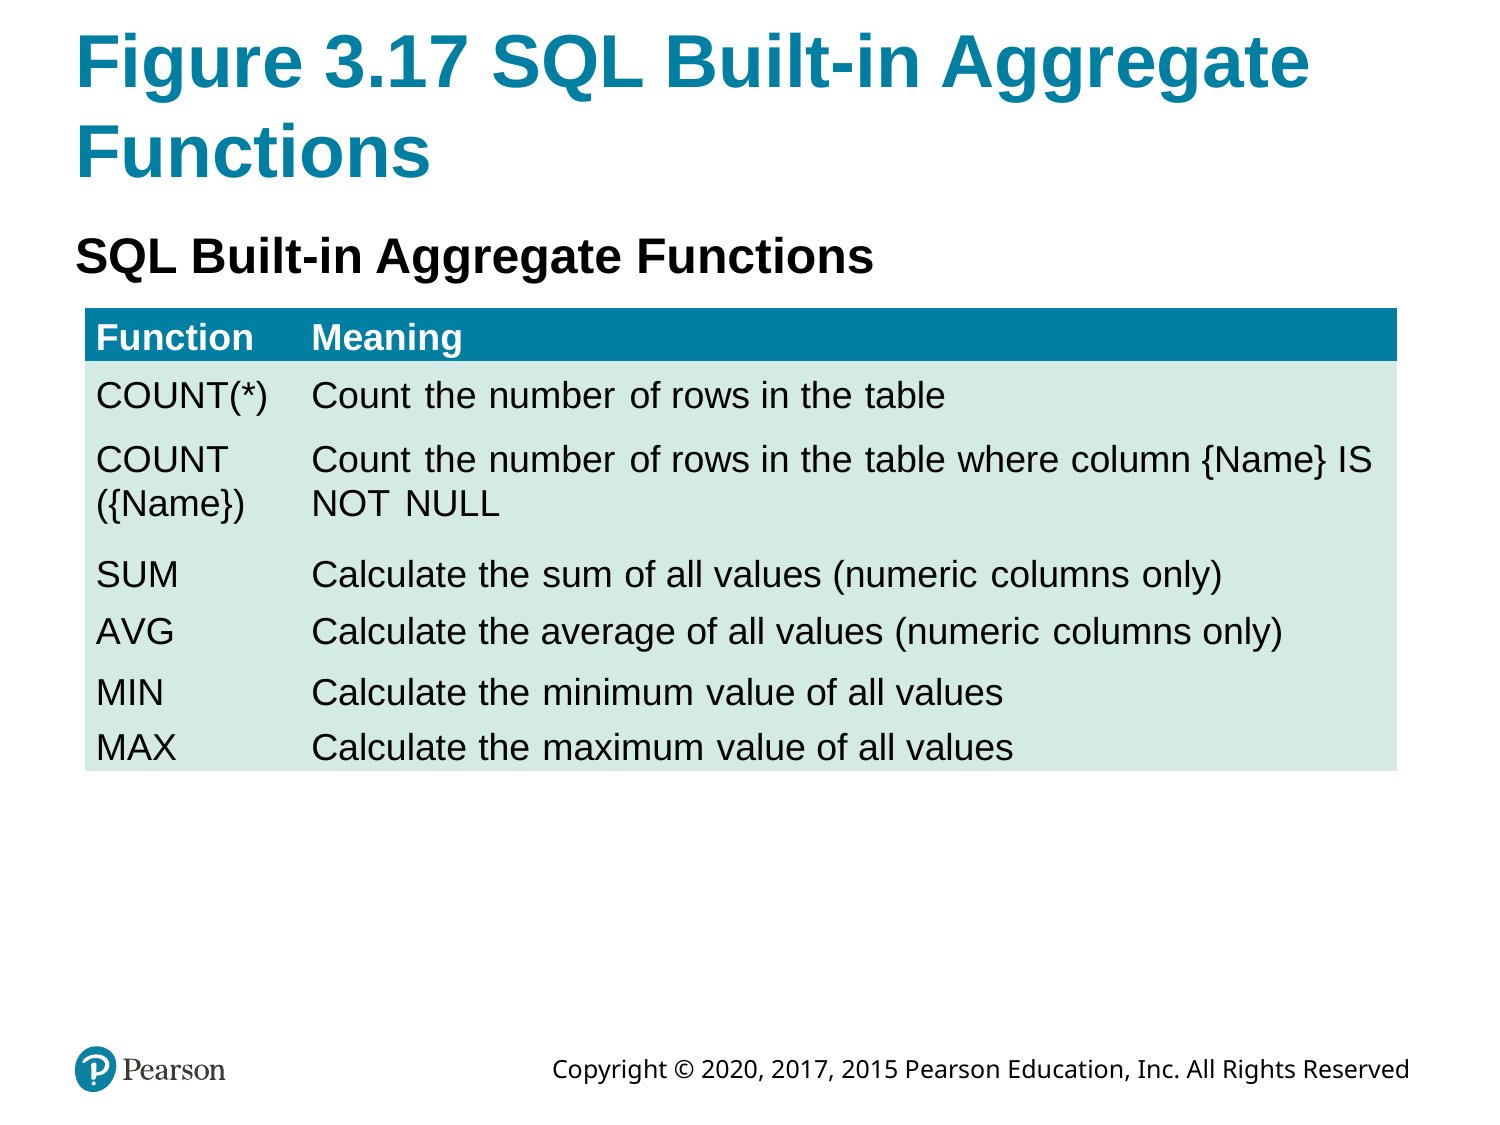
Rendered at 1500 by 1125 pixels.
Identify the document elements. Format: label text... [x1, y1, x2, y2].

title Figure 3.17 SQL Built-in Aggregate Functions [75, 12, 1425, 193]
list SQL Built-in Aggregate Functions [75, 223, 1425, 286]
table_cell MIN [85, 652, 300, 718]
table_cell Calculate the average of all values (numeric columns only) [300, 595, 1397, 652]
table_cell Count the number of rows in the table [300, 361, 1397, 423]
table_header Function [85, 308, 300, 361]
table_cell COUNT(*) [85, 361, 300, 423]
table_cell Count the number of rows in the table where column {Name} IS NOT NULL [300, 423, 1397, 538]
table_header Meaning [300, 308, 1397, 361]
table_cell Calculate the sum of all values (numeric columns only) [300, 538, 1397, 595]
table_cell AVG [85, 595, 300, 652]
table_cell COUNT ({Name}) [85, 423, 300, 538]
table_cell MAX [85, 718, 300, 771]
table_cell SUM [85, 538, 300, 595]
table_cell Calculate the minimum value of all values [300, 652, 1397, 718]
table_cell Calculate the maximum value of all values [300, 718, 1397, 771]
